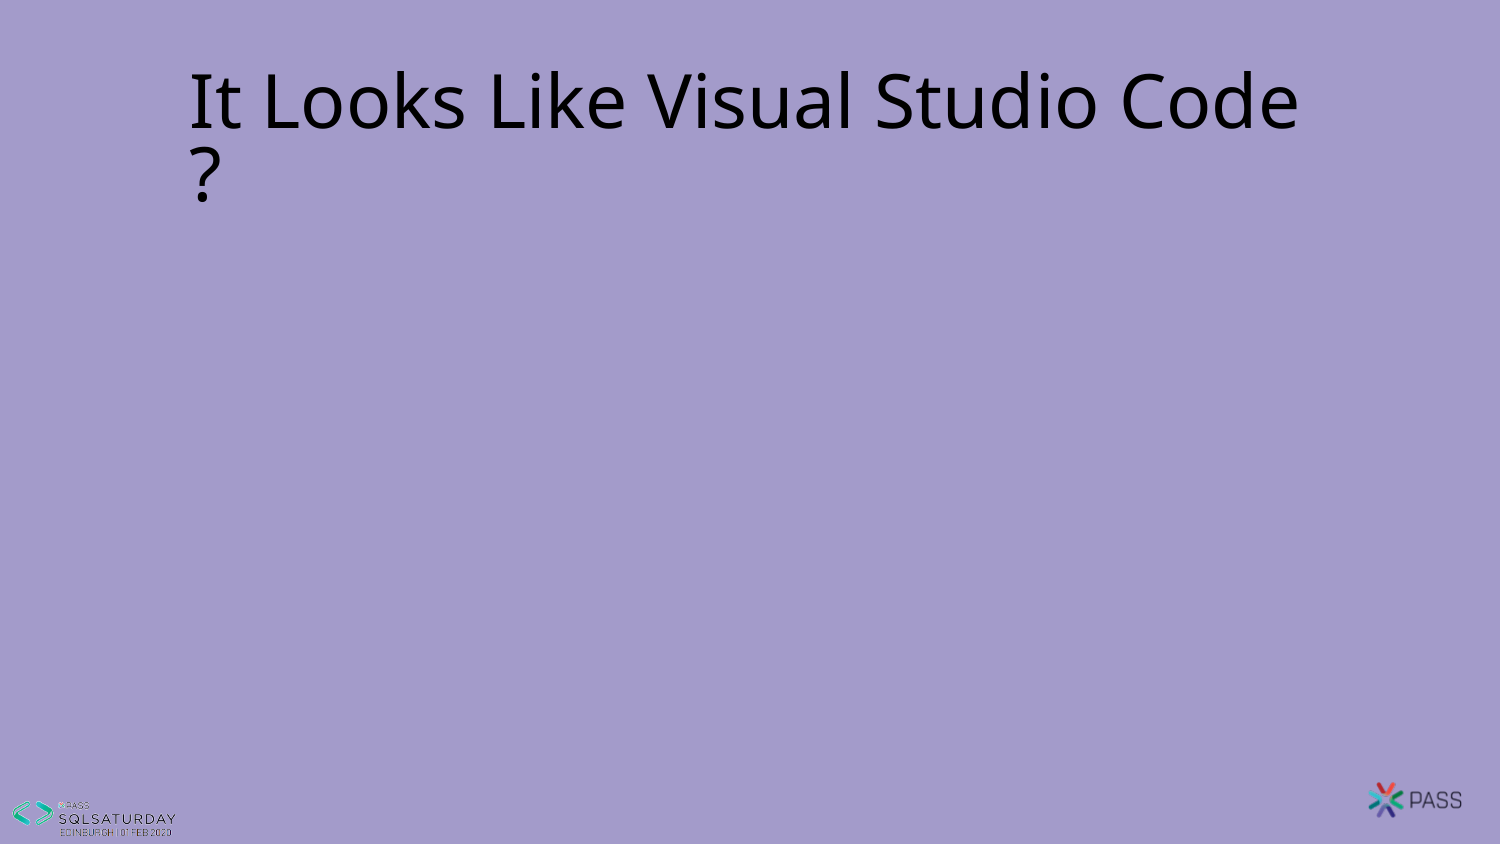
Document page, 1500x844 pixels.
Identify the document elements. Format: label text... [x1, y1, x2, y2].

picture [1367, 780, 1463, 820]
text_box It Looks Like Visual Studio Code ? [175, 62, 1325, 178]
picture [9, 796, 182, 841]
